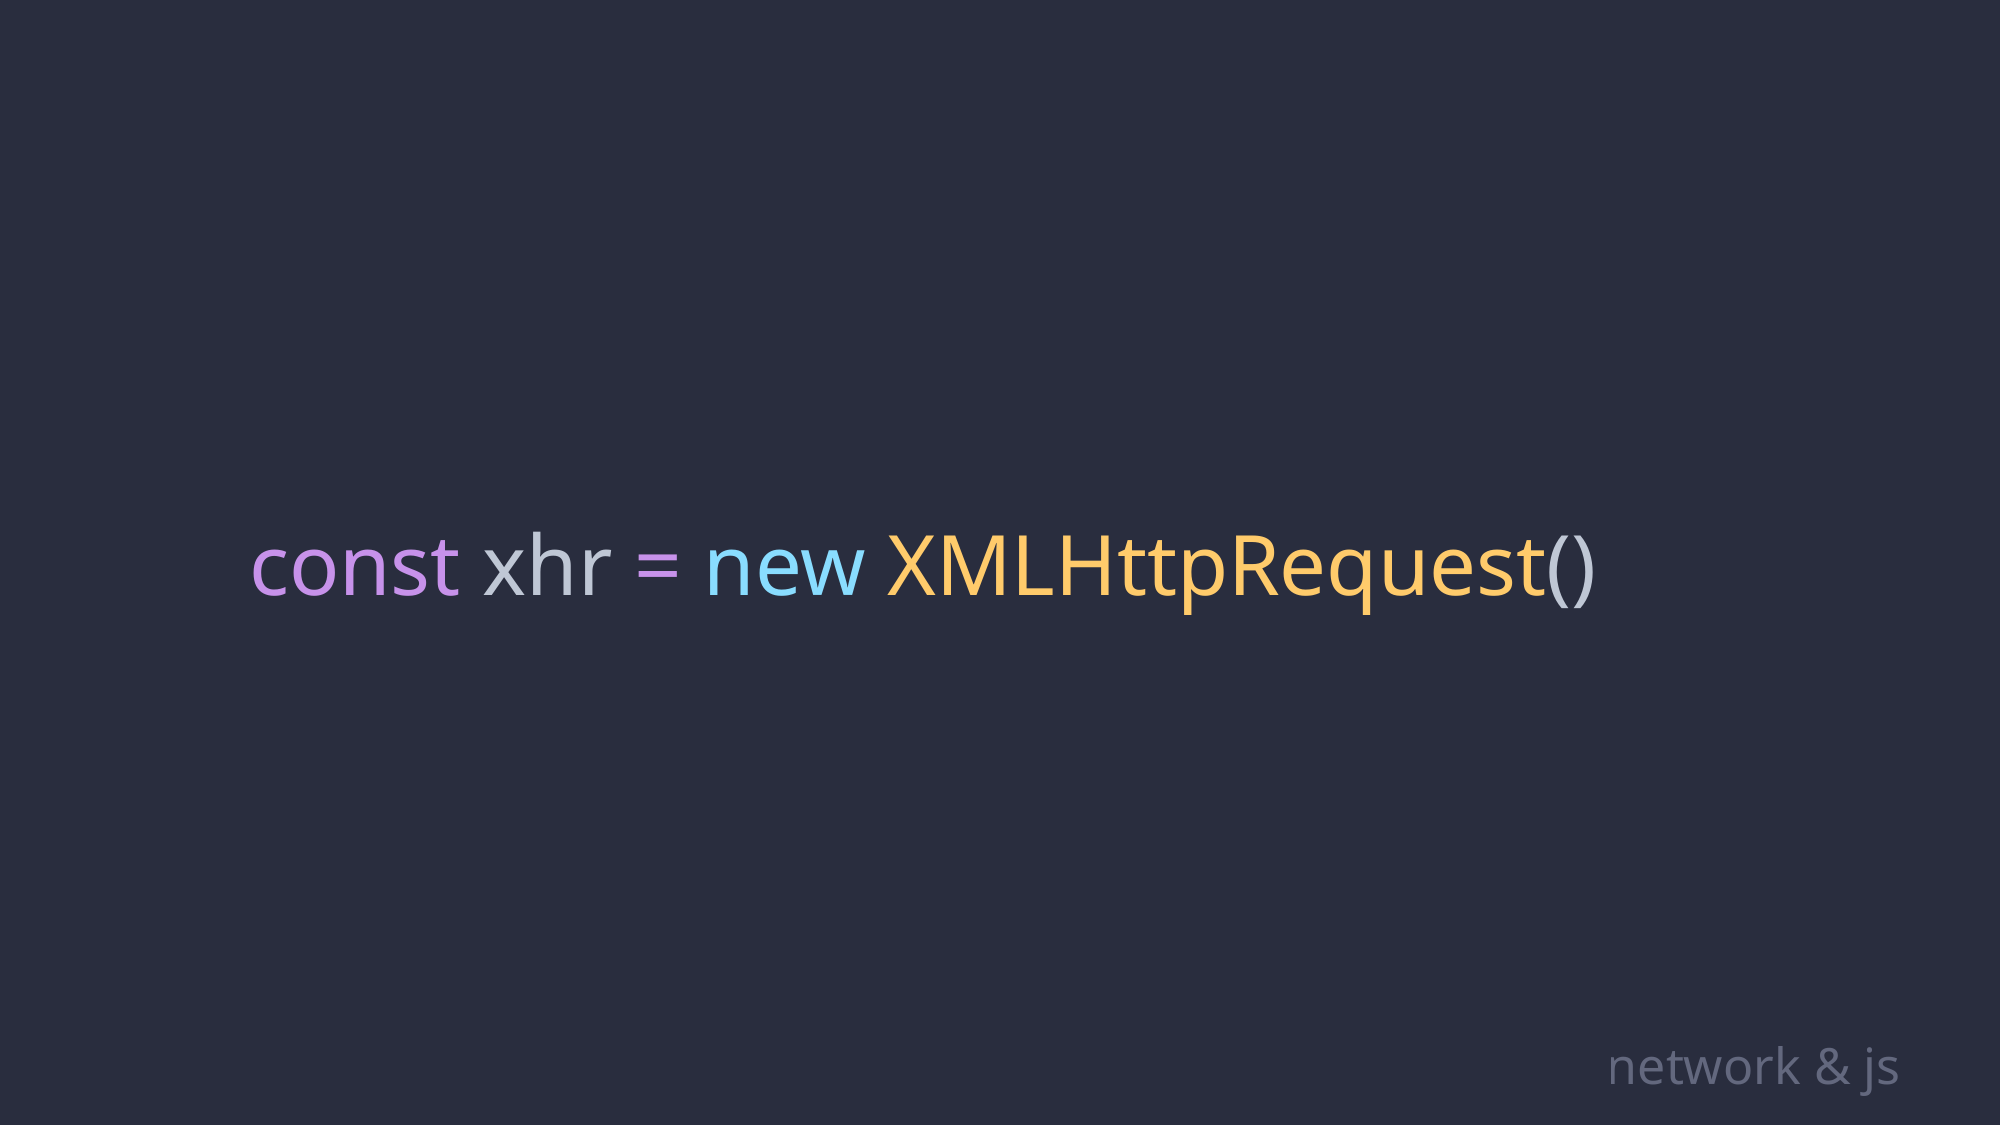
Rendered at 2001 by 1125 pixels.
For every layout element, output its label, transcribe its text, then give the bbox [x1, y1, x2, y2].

list network & js [100, 1037, 1901, 1100]
text_box const xhr = new XMLHttpRequest() [234, 504, 1612, 620]
